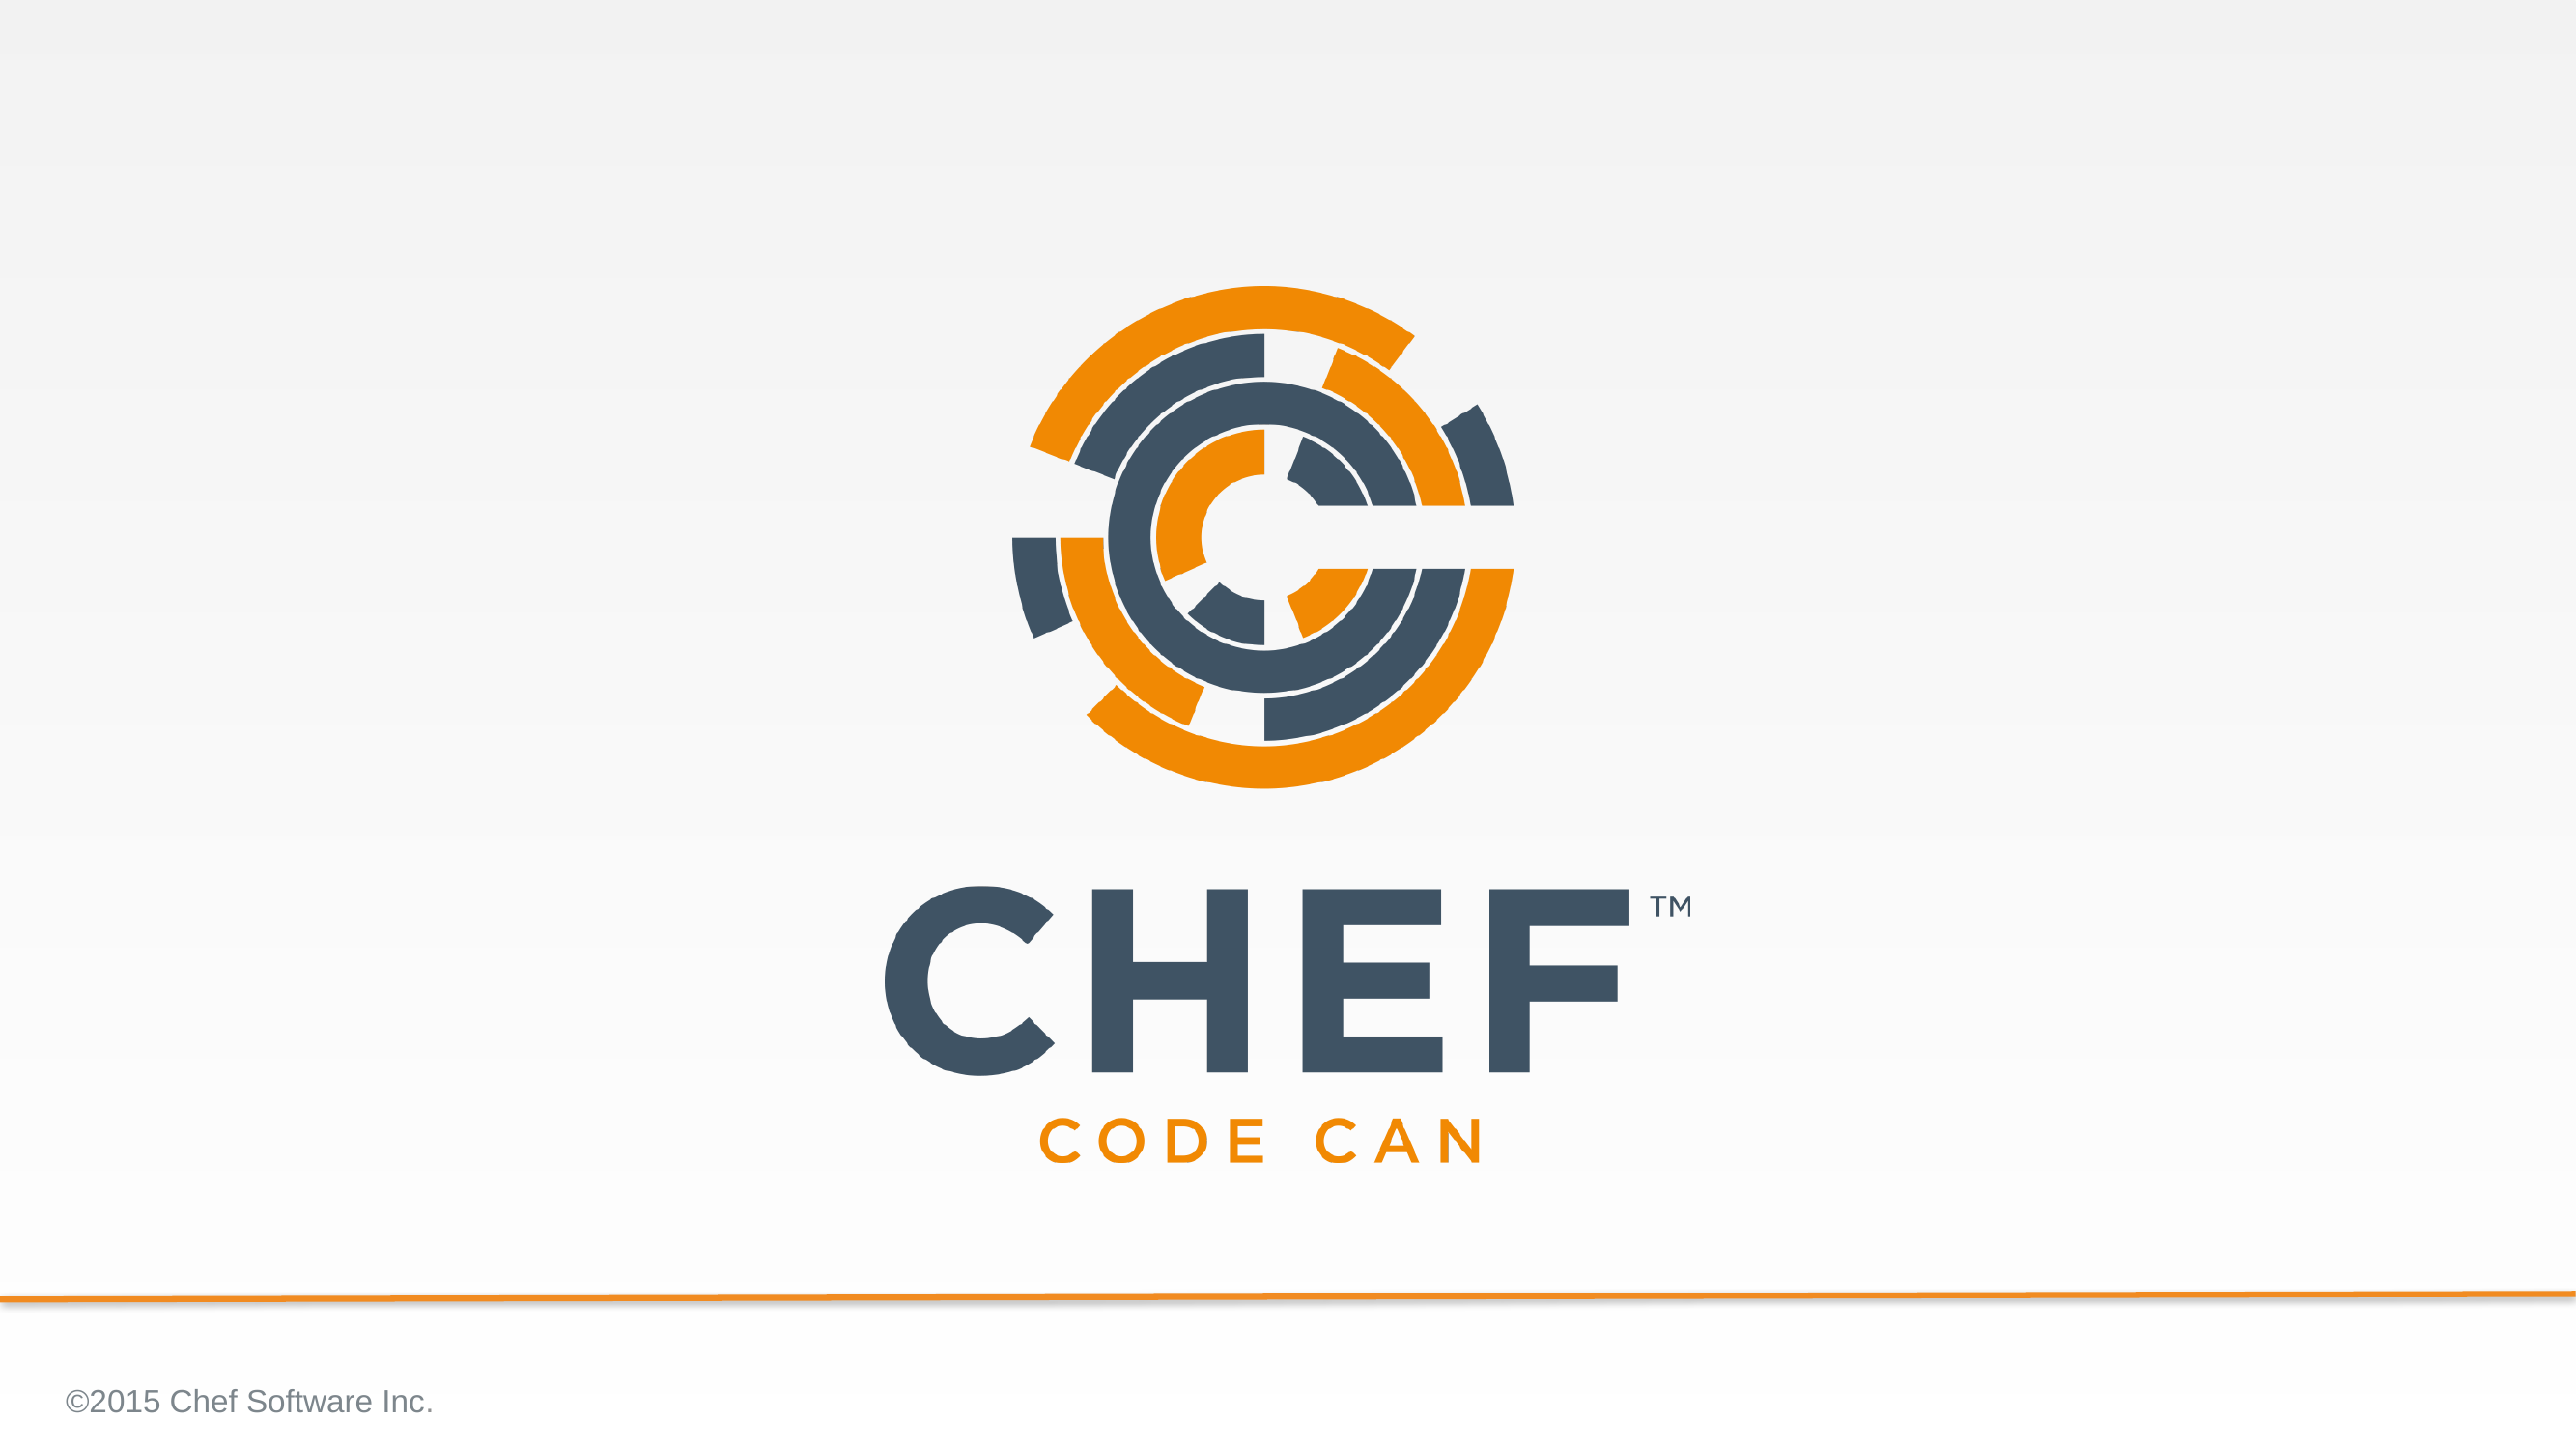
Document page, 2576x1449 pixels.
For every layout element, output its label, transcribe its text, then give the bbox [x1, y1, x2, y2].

picture [885, 286, 1690, 1163]
footer ©2015 Chef Software Inc. [51, 1359, 952, 1440]
